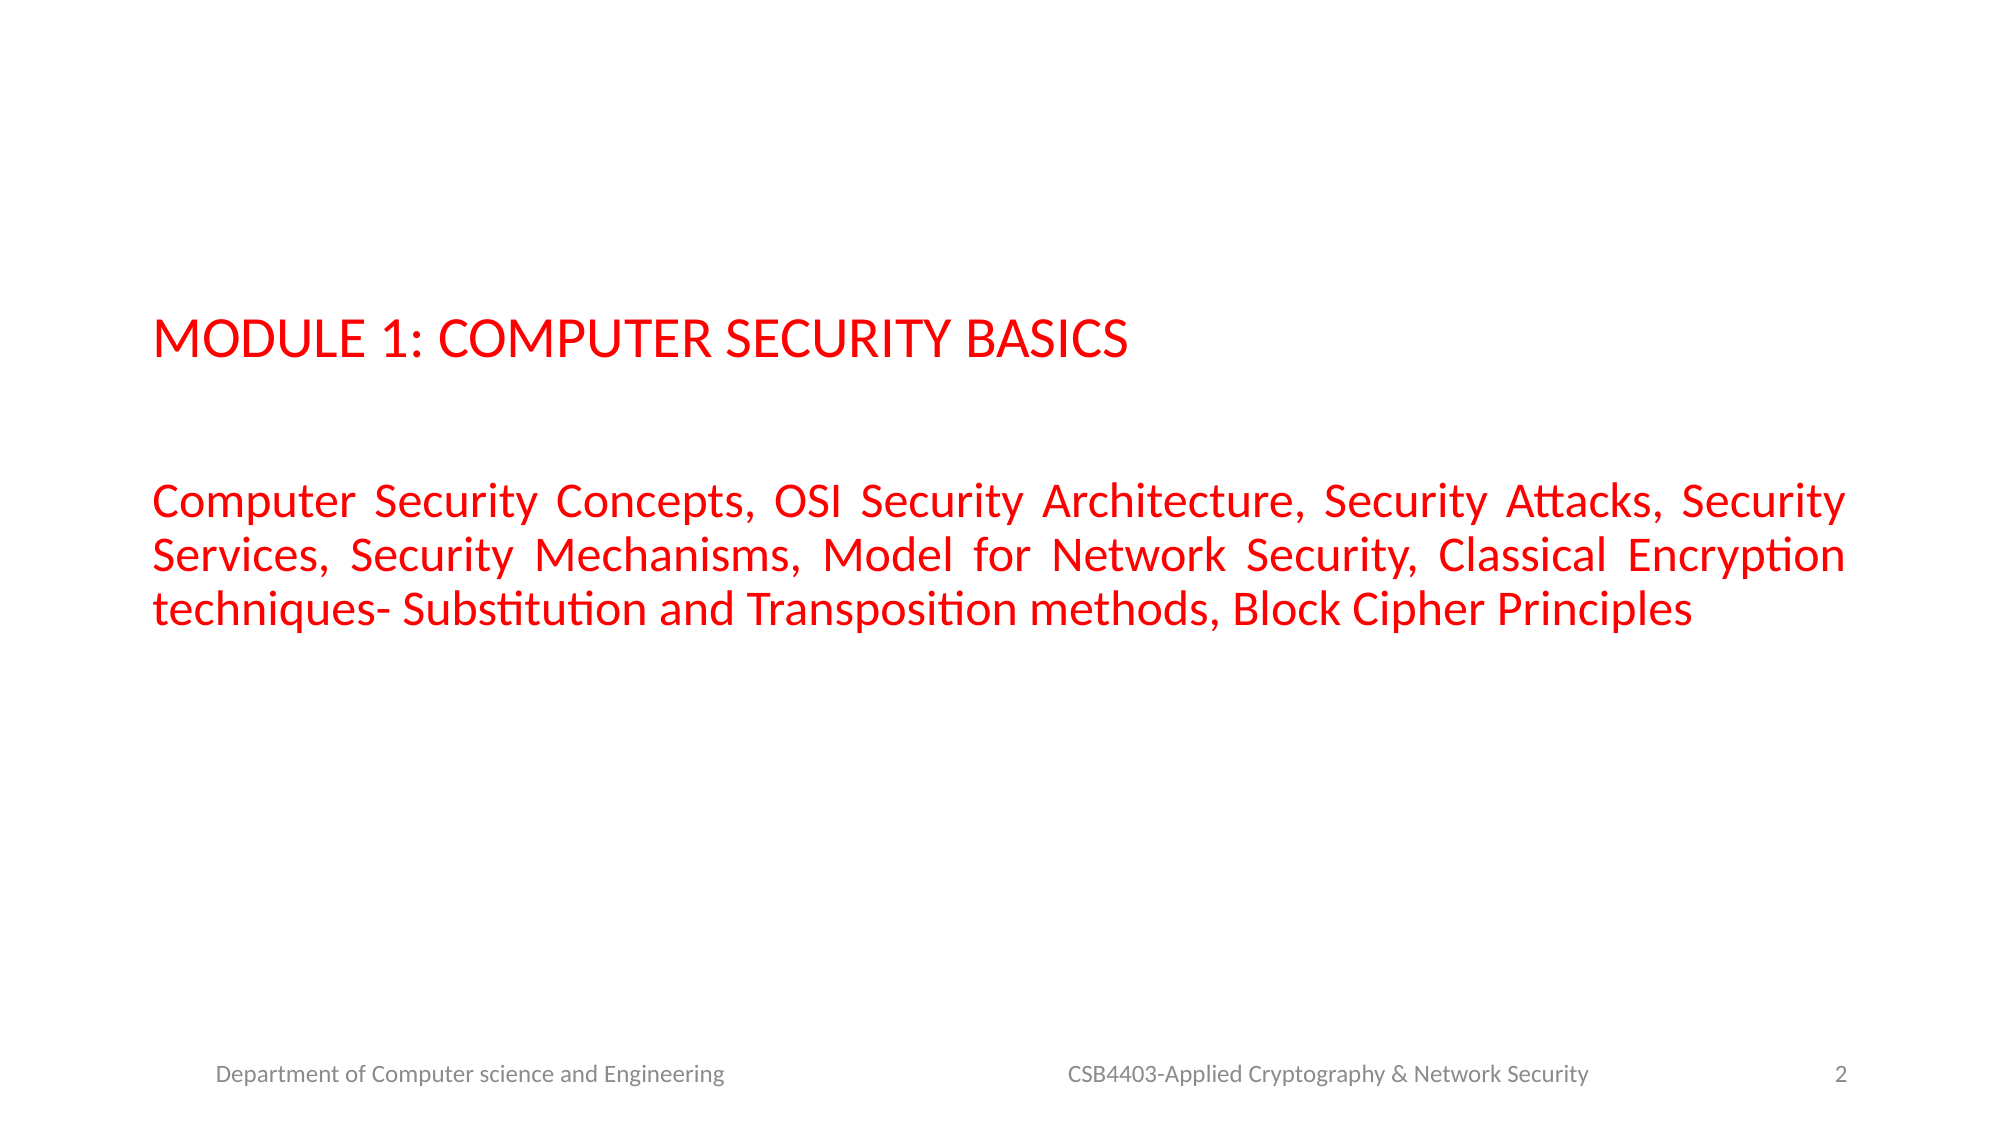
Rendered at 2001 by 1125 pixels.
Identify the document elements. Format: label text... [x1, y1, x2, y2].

slide_number 2 [1412, 1042, 1863, 1103]
footer Department of Computer science and Engineering CSB4403-Applied Cryptography & Network Security [66, 1042, 1412, 1103]
list MODULE 1: COMPUTER SECURITY BASICS Computer Security Concepts, OSI Security Architecture, Security Attacks, Security Services, Security Mechanisms, Model for Network Security, Classical Encryption techniques- Substitution and Transposition methods, Block Cipher Principles [137, 299, 1863, 1014]
